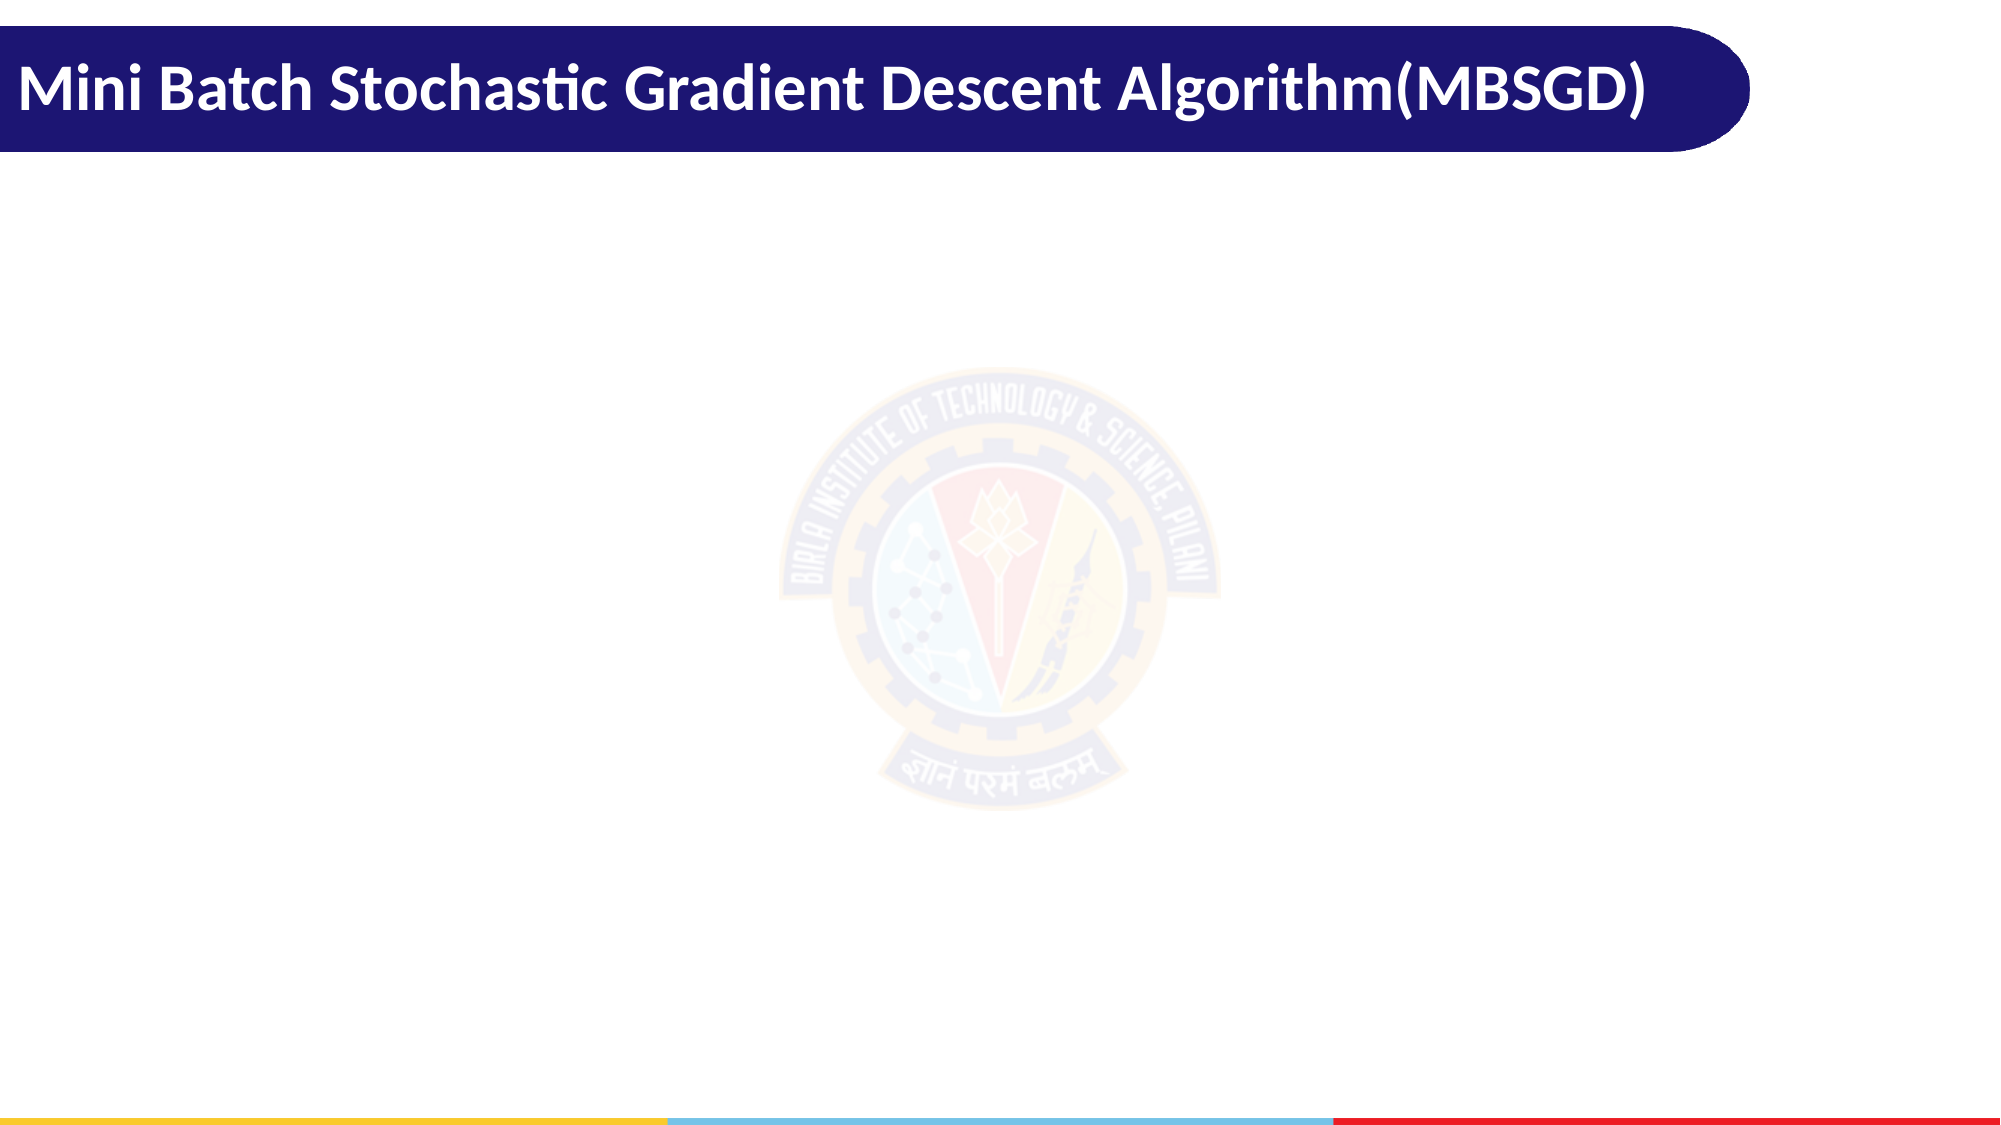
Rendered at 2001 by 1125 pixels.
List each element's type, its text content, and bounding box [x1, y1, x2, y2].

picture [0, 1118, 2000, 1125]
title Mini Batch Stochastic Gradient Descent Algorithm(MBSGD) [0, 26, 1667, 152]
picture [1667, 26, 1750, 152]
